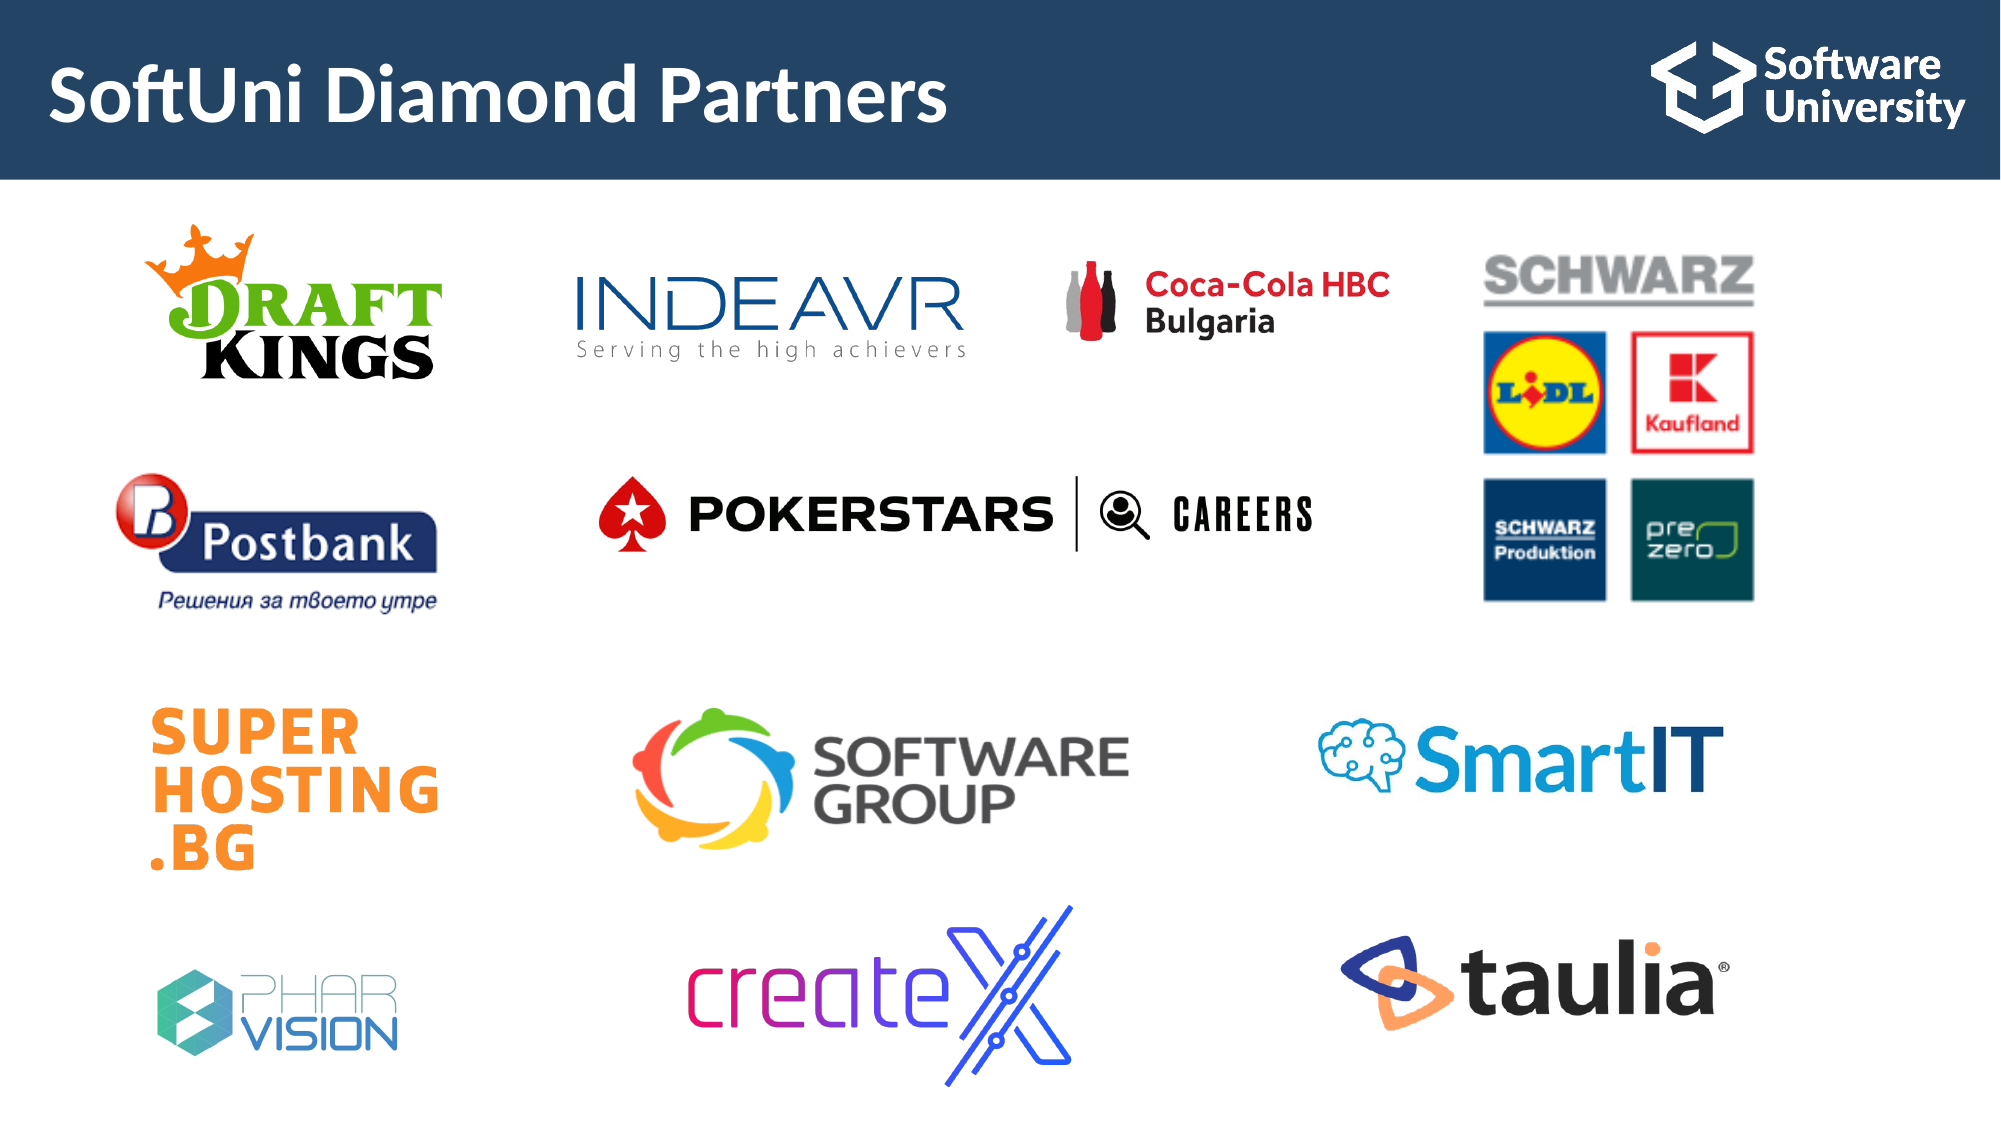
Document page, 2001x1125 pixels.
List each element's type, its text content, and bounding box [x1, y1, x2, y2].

picture [137, 943, 418, 1069]
picture [575, 275, 966, 364]
picture [575, 672, 1186, 891]
picture [1651, 41, 1966, 134]
picture [97, 453, 462, 634]
picture [143, 698, 444, 879]
picture [683, 901, 1077, 1091]
picture [1055, 157, 1399, 427]
picture [564, 441, 1345, 587]
picture [144, 196, 444, 407]
picture [1252, 222, 1788, 1053]
title SoftUni Diamond Partners [31, 16, 1625, 162]
